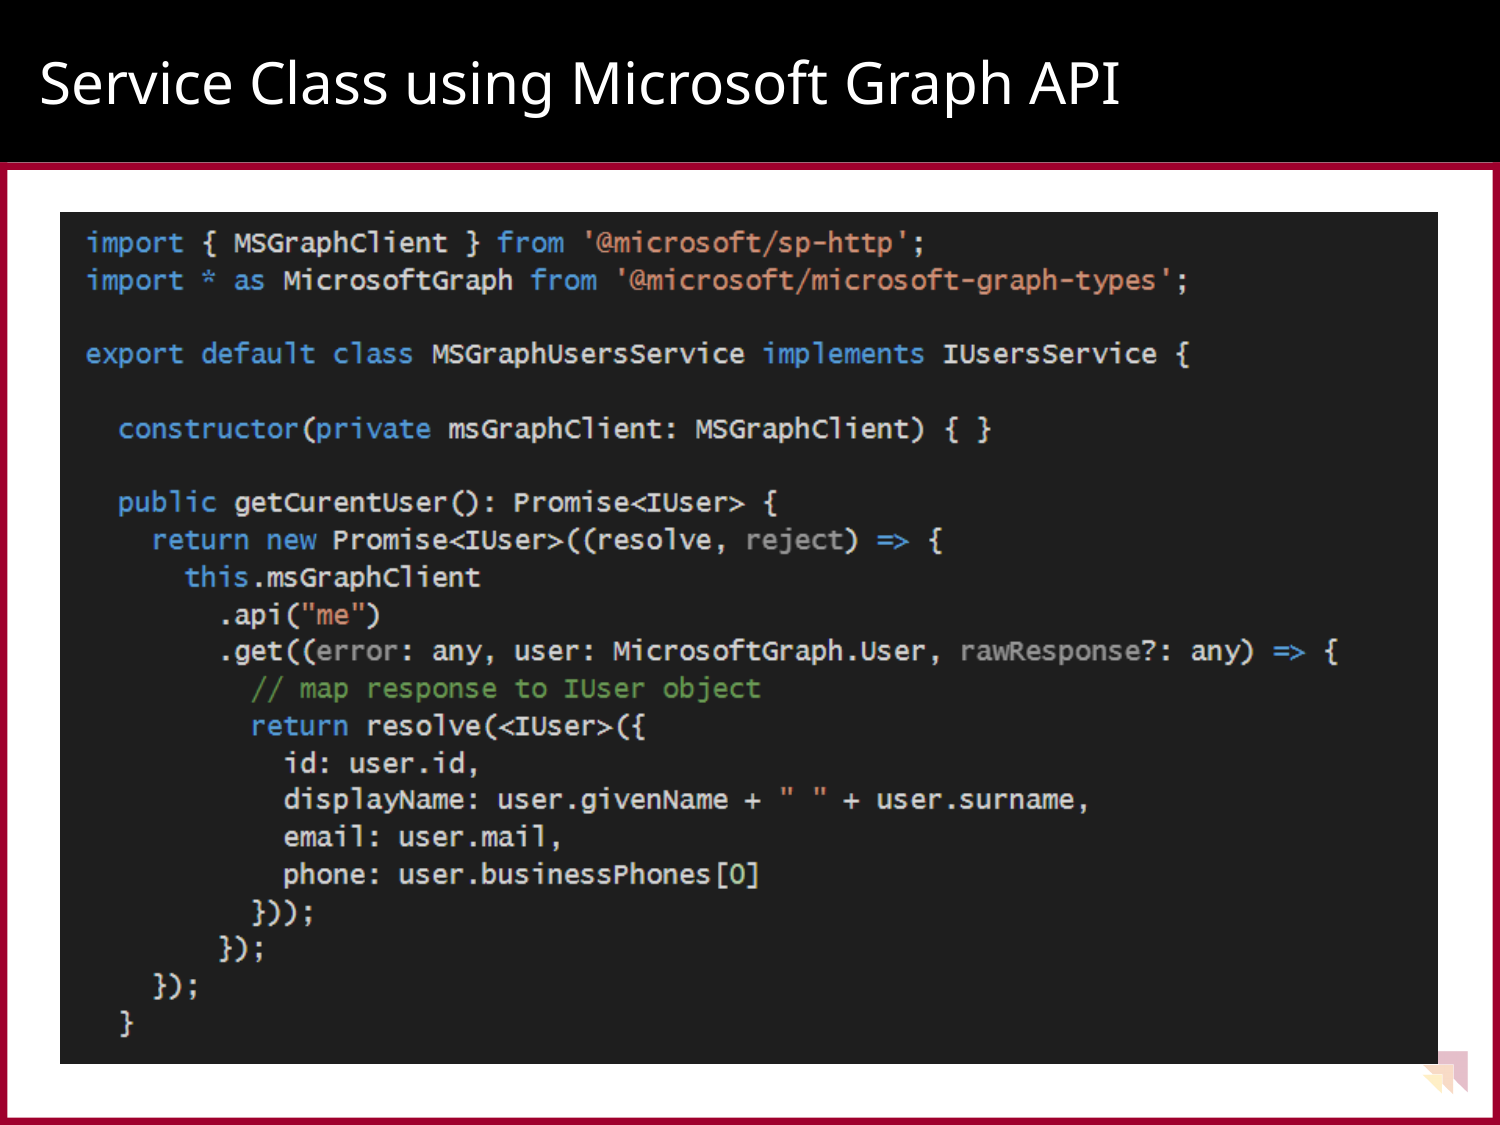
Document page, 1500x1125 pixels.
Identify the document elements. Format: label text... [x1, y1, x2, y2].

picture [60, 212, 1438, 1065]
title Service Class using Microsoft Graph API [24, 12, 1438, 150]
